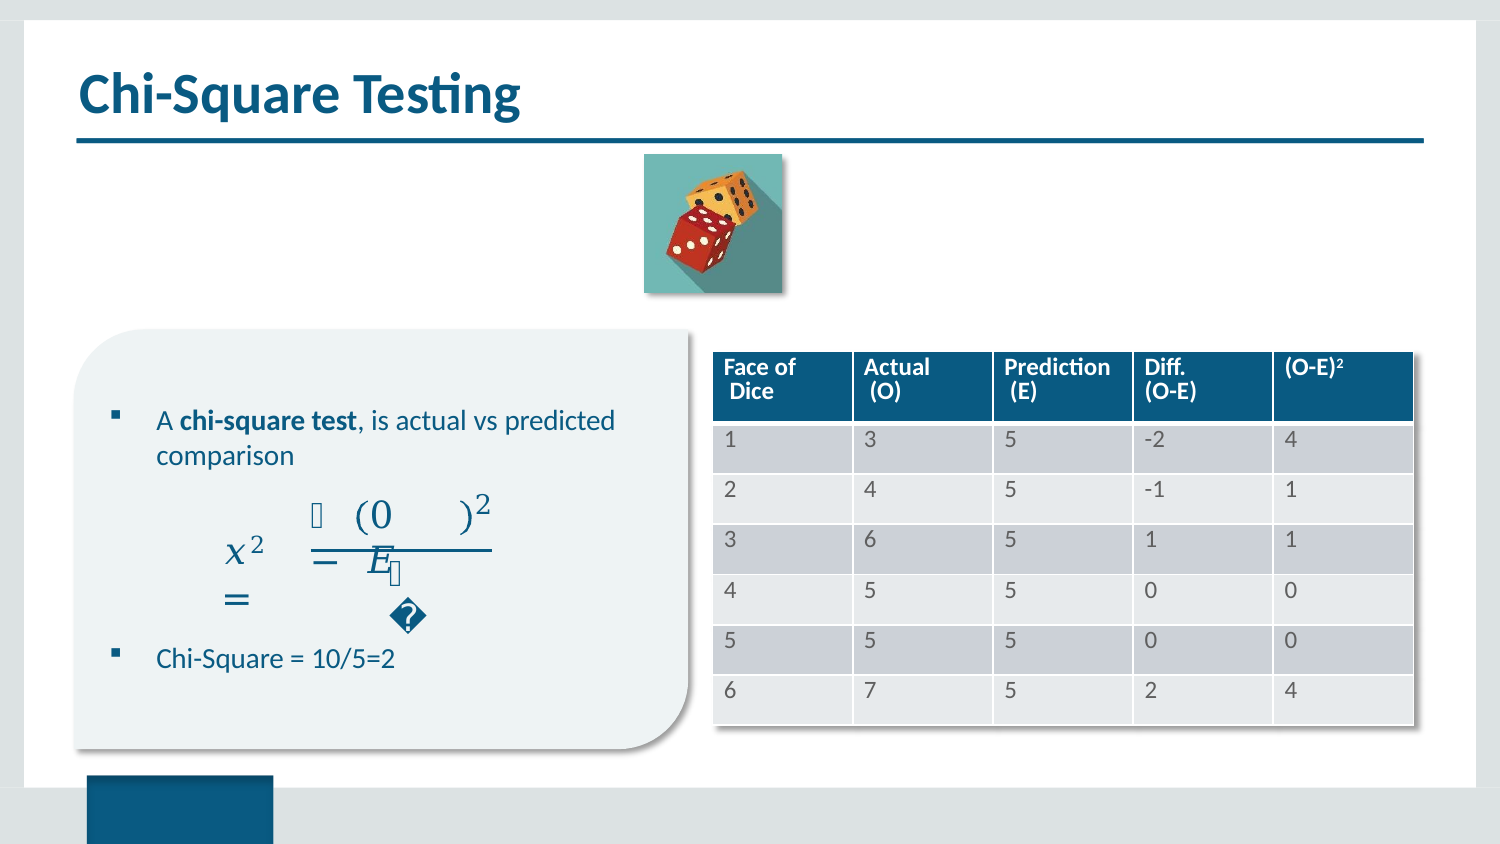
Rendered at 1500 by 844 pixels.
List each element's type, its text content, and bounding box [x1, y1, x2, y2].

table_header Prediction (E) [994, 352, 1132, 421]
table_cell 1 [1274, 475, 1413, 523]
table_header Face of Dice [713, 352, 852, 421]
text_box 2 [472, 485, 493, 521]
text_box [69, 325, 701, 762]
text_box 𝑥2 = [220, 521, 303, 618]
text_box [460, 500, 472, 536]
table_cell -2 [1134, 426, 1272, 473]
table_cell -1 [1134, 475, 1272, 523]
title Chi-Square Testing [77, 53, 534, 197]
table_cell 5 [994, 575, 1132, 624]
table_cell 3 [713, 525, 852, 574]
table_cell 5 [994, 525, 1132, 574]
table_cell 4 [854, 475, 992, 523]
text_box [639, 150, 795, 305]
text_box [708, 346, 1432, 741]
table_cell 4 [1274, 676, 1413, 724]
table_cell 1 [713, 426, 852, 473]
table_header Diff. (O-E) [1134, 352, 1272, 421]
table_cell 0 [1134, 575, 1272, 624]
text_box [73, 329, 689, 750]
table_cell 0 [1134, 626, 1272, 674]
table_cell 4 [1274, 426, 1413, 473]
table_cell 4 [713, 575, 852, 624]
table_cell 7 [854, 676, 992, 724]
text_box Chi-Square = 10/5=2 [107, 637, 400, 675]
table_header (O-E)2 [1274, 352, 1413, 421]
text_box A chi-square test, is actual vs predicted comparison [107, 398, 623, 472]
table_cell 2 [1134, 676, 1272, 724]
table_cell 5 [994, 426, 1132, 473]
table_cell 5 [854, 626, 992, 674]
table_cell 6 [713, 676, 852, 724]
table_cell 5 [994, 475, 1132, 523]
table_cell 0 [1274, 626, 1413, 674]
table_cell 5 [713, 626, 852, 674]
table_cell 0 [1274, 575, 1413, 624]
text_box [534, 138, 1424, 144]
text_box 𝐸 [386, 547, 415, 640]
table_header Actual (O) [854, 352, 992, 421]
text_box [644, 154, 783, 293]
table_cell 5 [994, 626, 1132, 674]
table_cell 6 [854, 525, 992, 574]
table_cell 2 [713, 475, 852, 523]
table_cell 5 [854, 575, 992, 624]
text_box ෌ 0 − 𝐸 [308, 489, 460, 582]
table_cell 3 [854, 426, 992, 473]
table_cell 1 [1274, 525, 1413, 574]
table_cell 5 [994, 676, 1132, 724]
table_cell 1 [1134, 525, 1272, 574]
